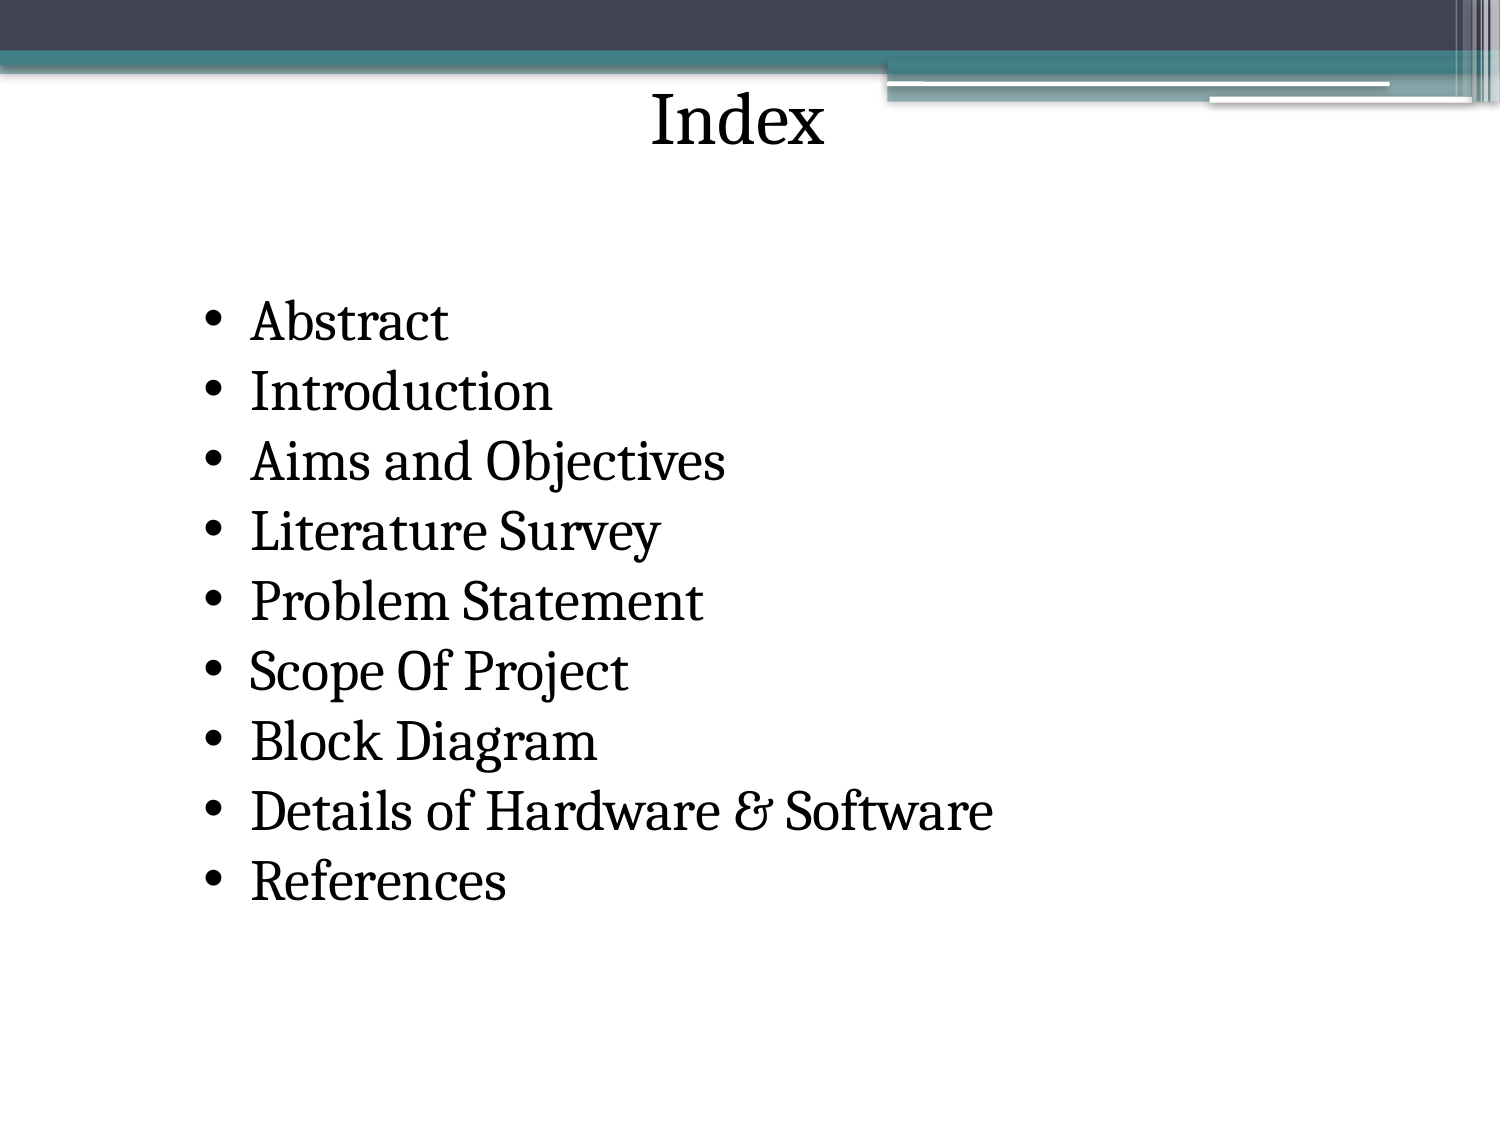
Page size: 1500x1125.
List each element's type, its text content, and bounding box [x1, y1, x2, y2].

text_box Index [187, 62, 1288, 168]
text_box Abstract Introduction Aims and Objectives Literature Survey Problem Statement Scope Of Project Block Diagram Details of Hardware & Software References [188, 274, 1088, 990]
